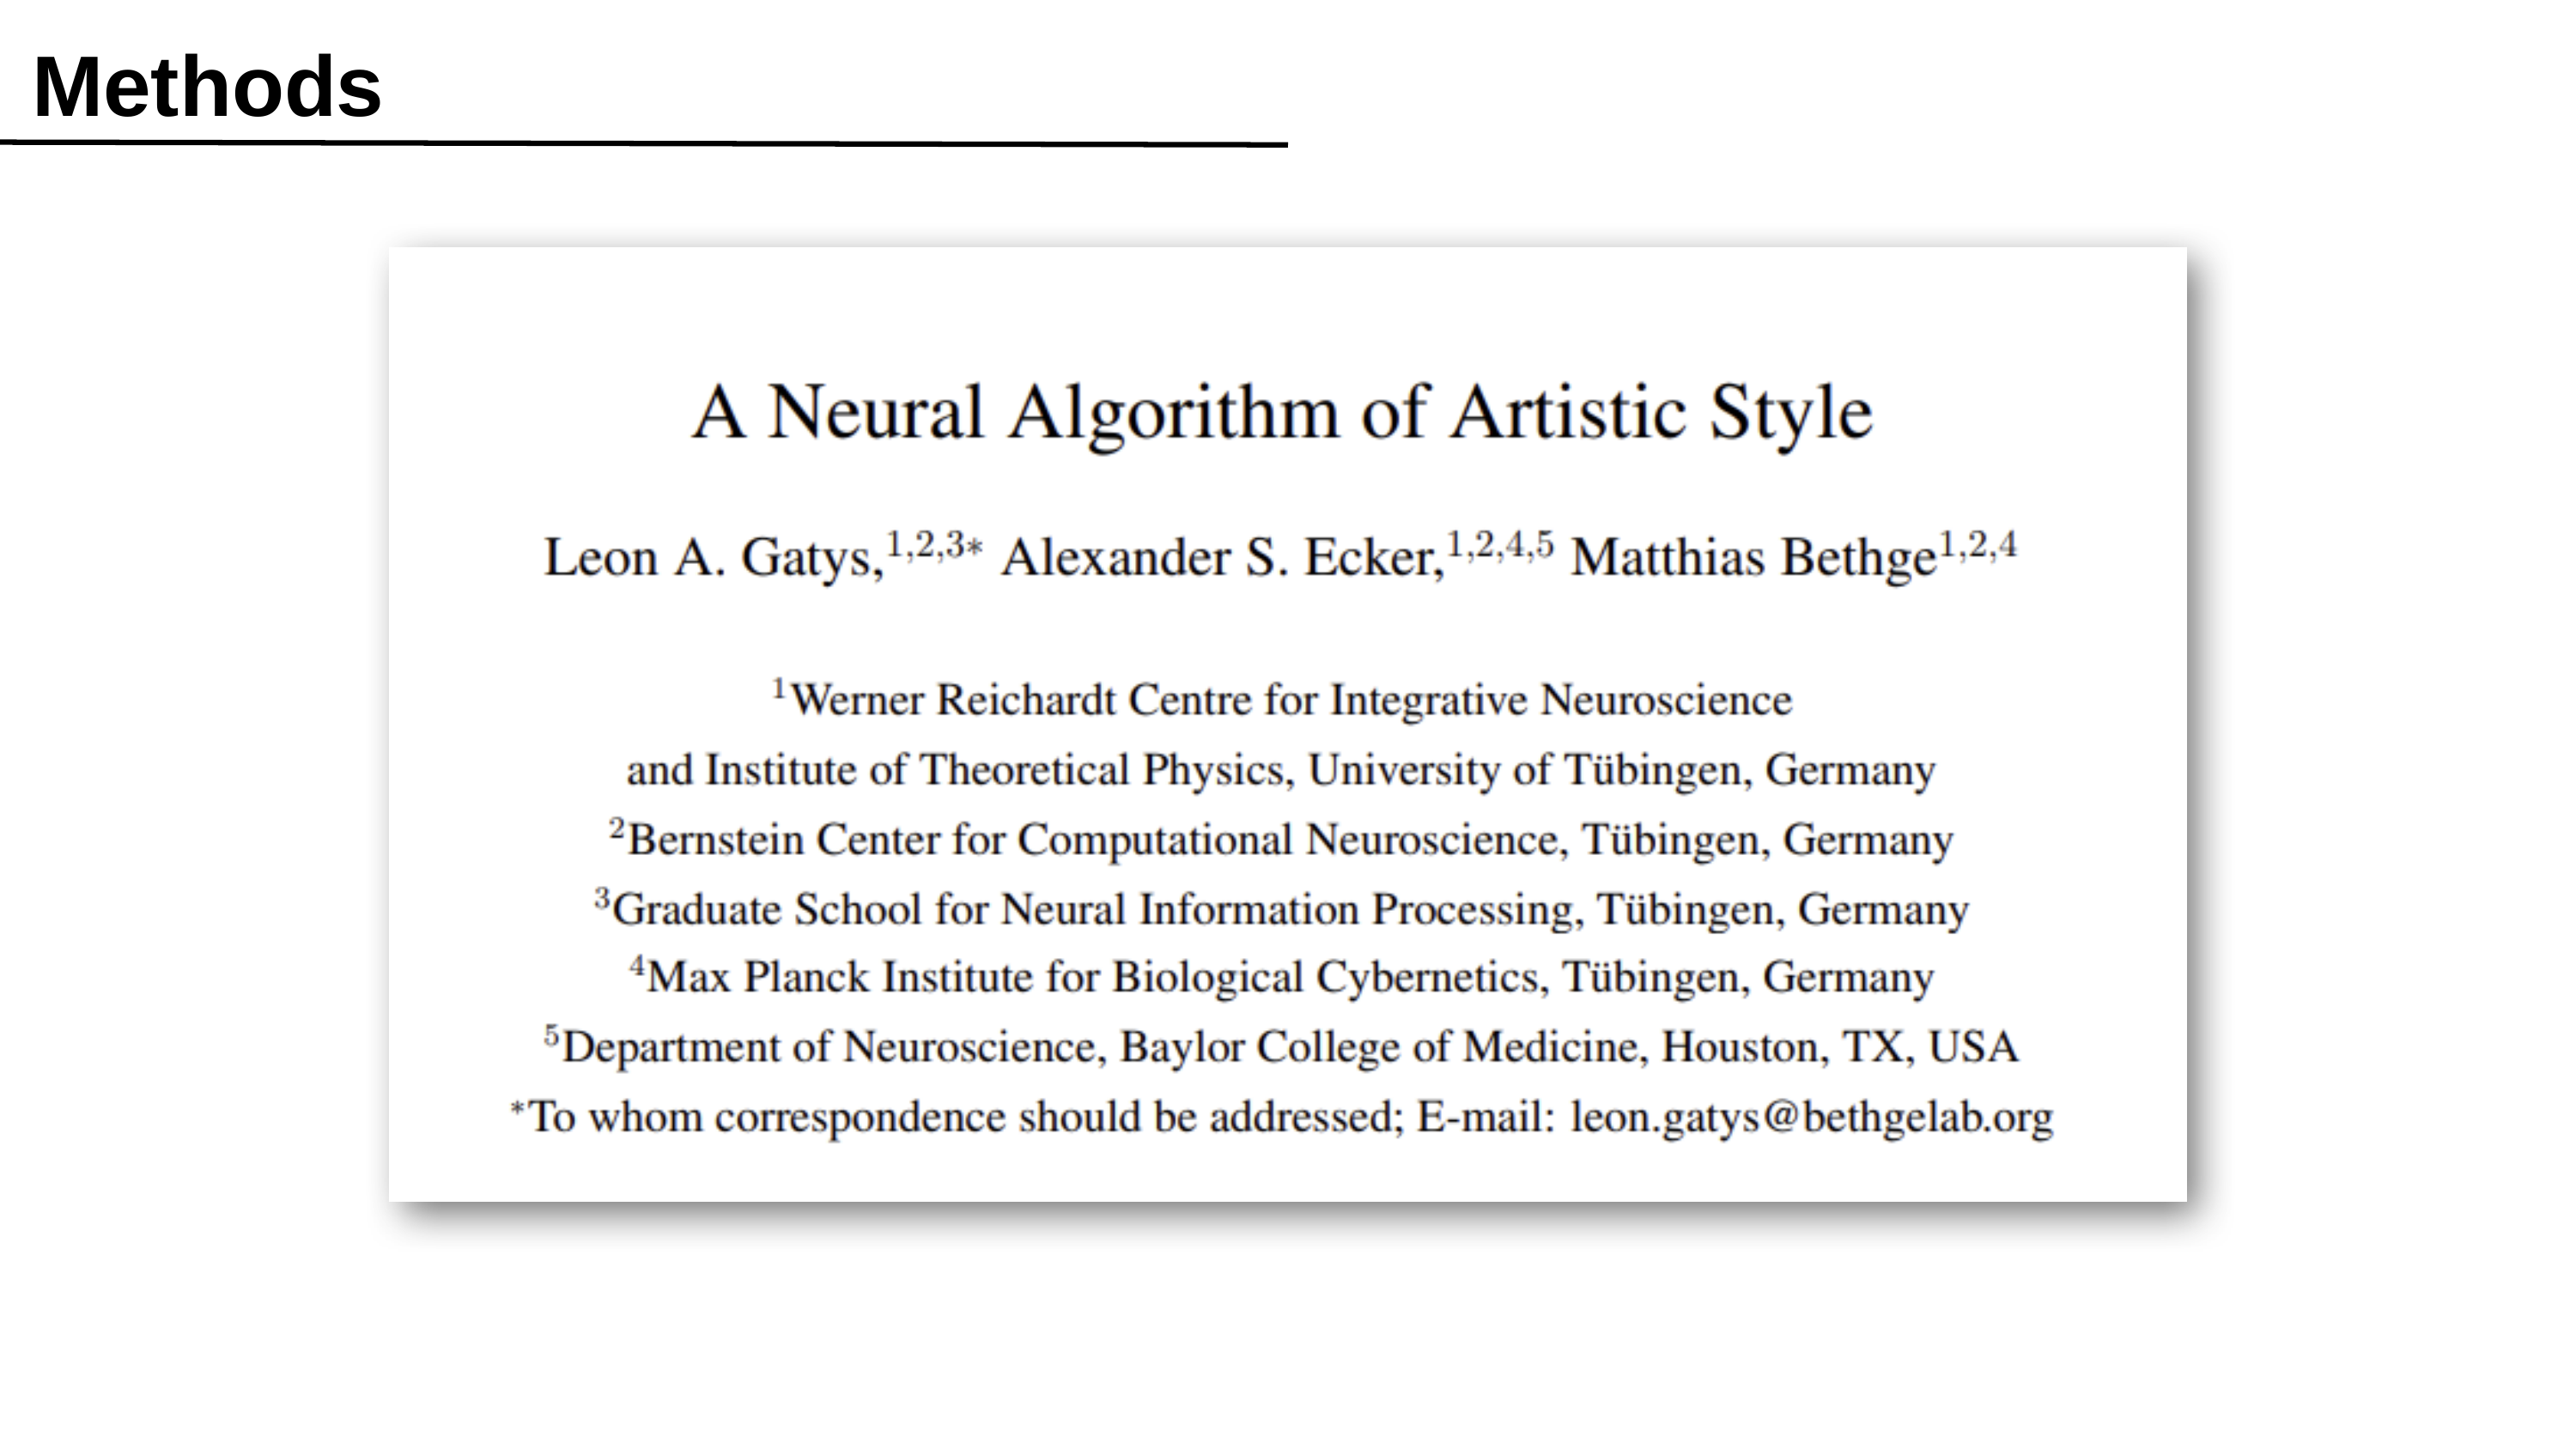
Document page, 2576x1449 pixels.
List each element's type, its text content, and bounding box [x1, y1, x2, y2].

picture [389, 246, 2187, 1202]
text_box Methods [32, 13, 386, 134]
